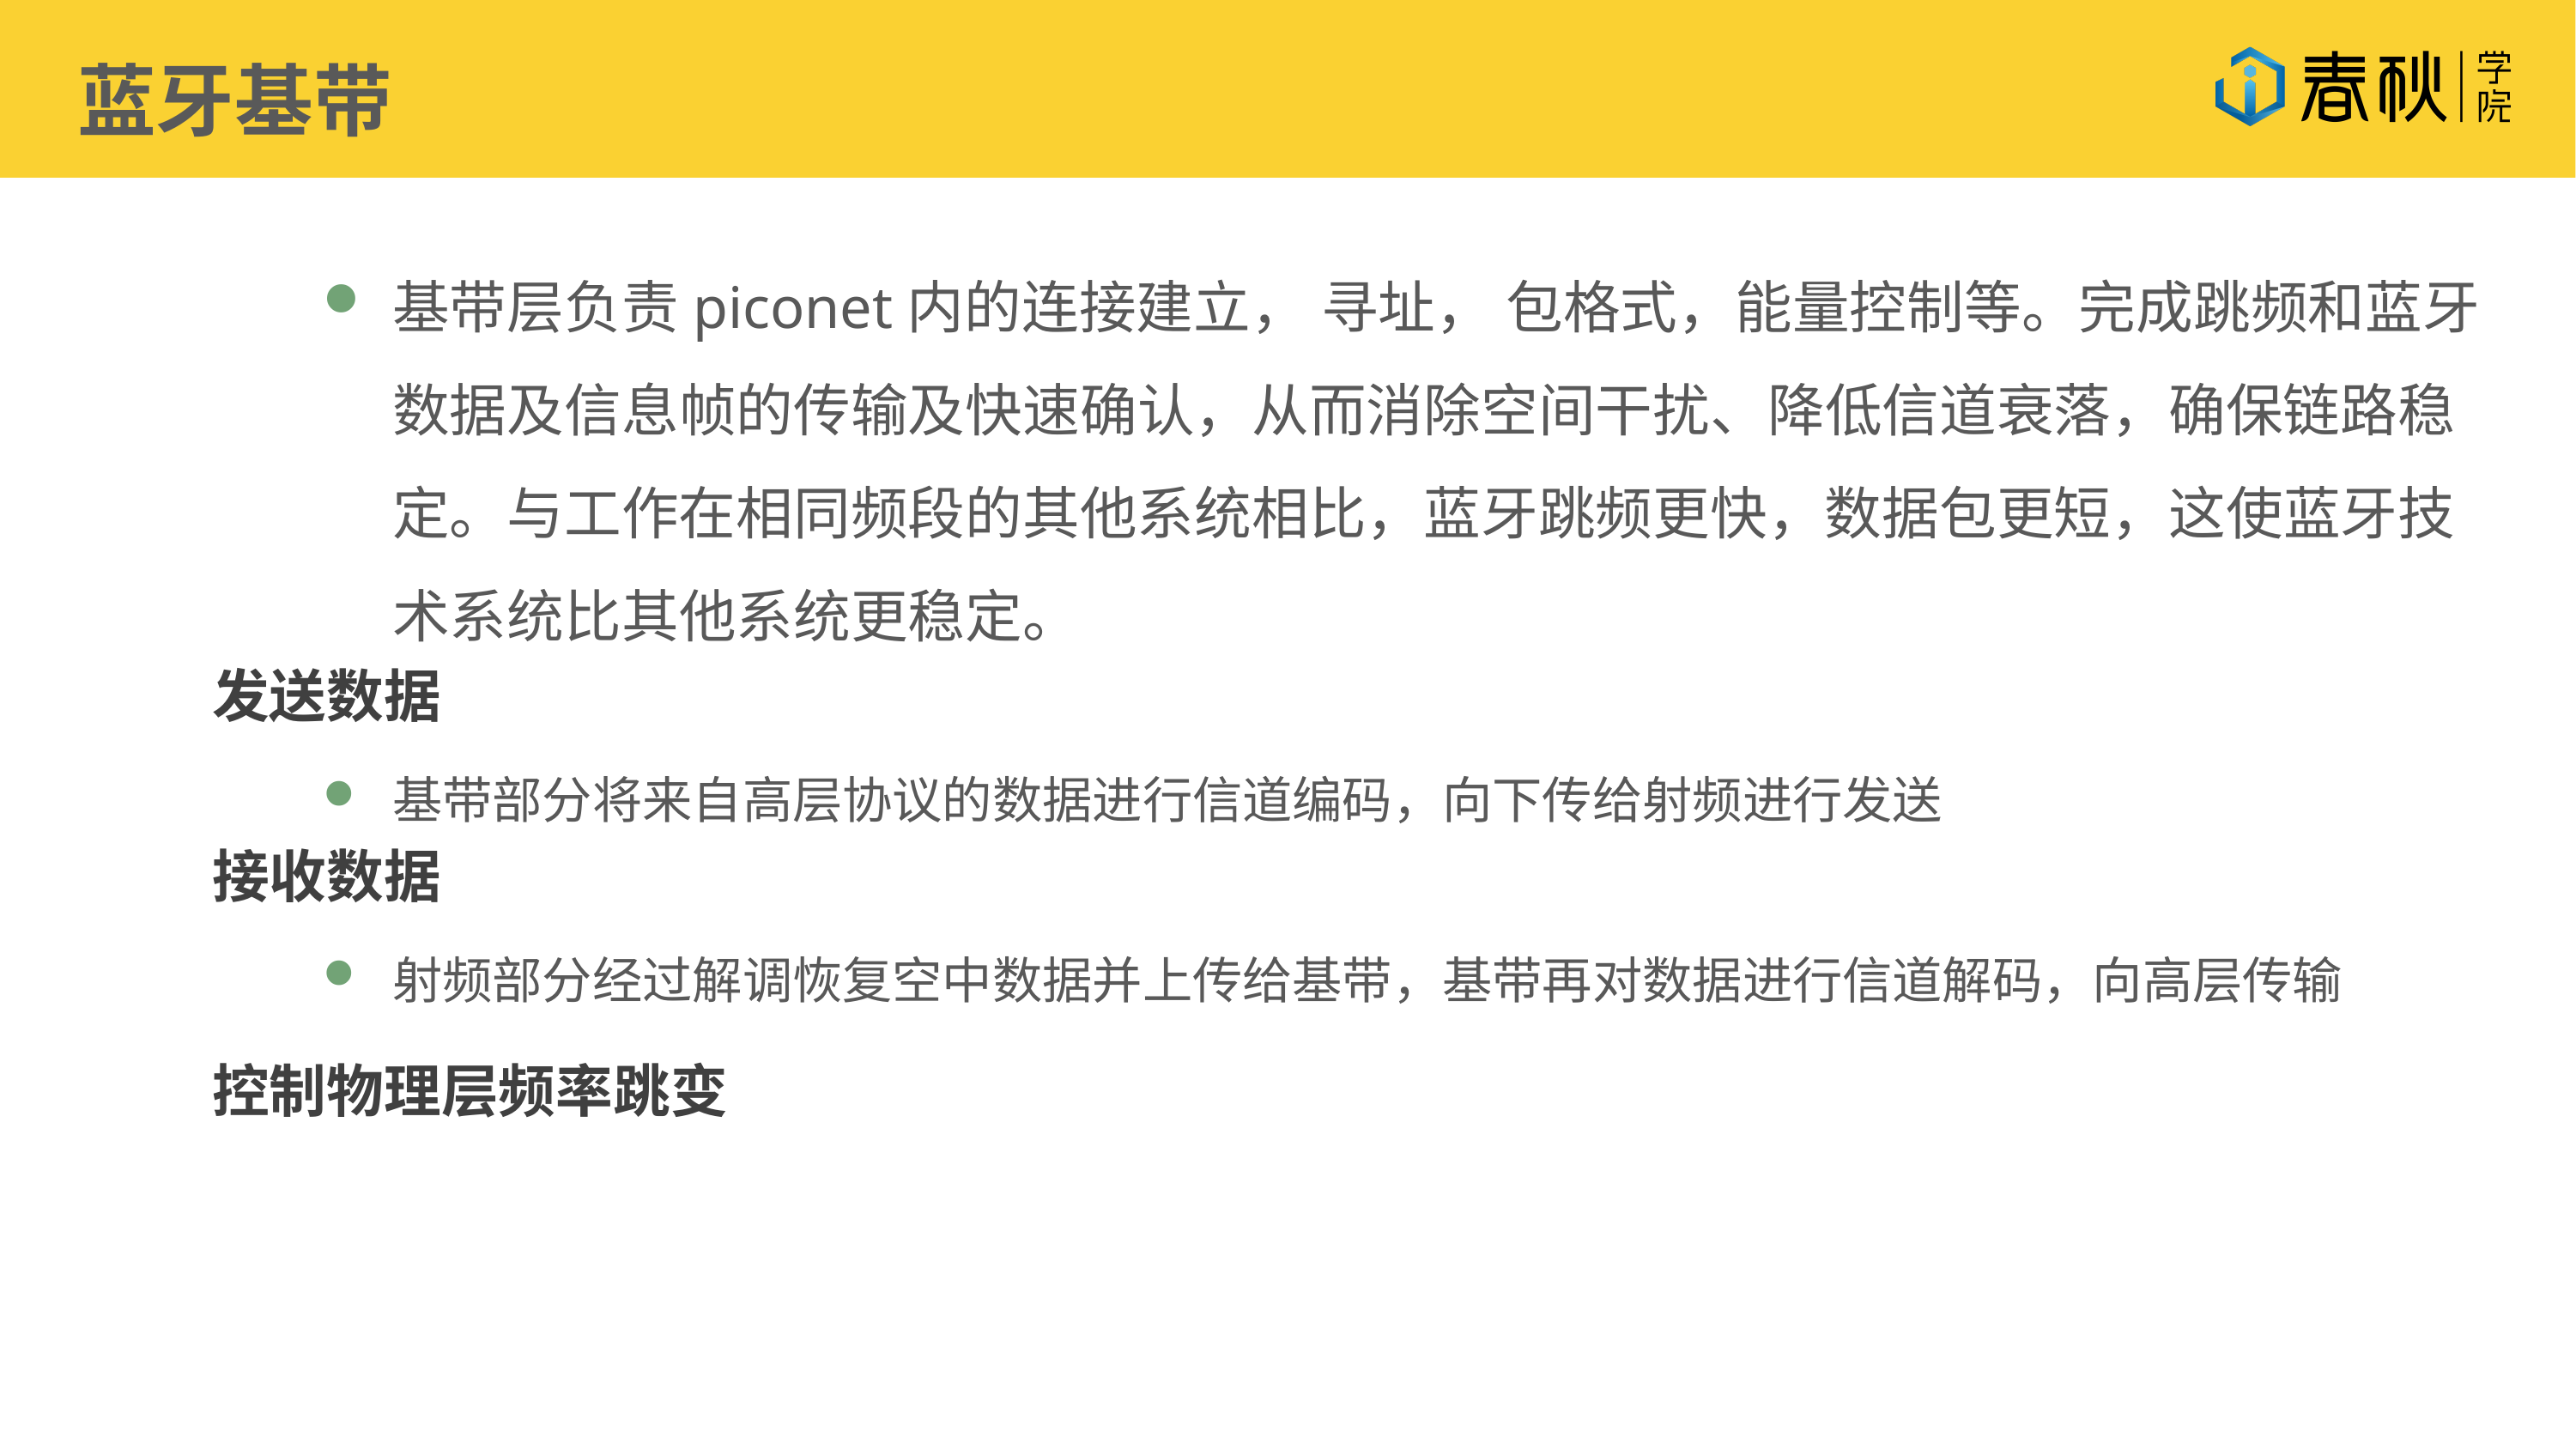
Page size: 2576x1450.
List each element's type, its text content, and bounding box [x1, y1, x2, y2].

picture [0, 0, 2576, 263]
list 基带层负责piconet内的连接建立， 寻址， 包格式，能量控制等。完成跳频和蓝牙数据及信息帧的传输及快速确认，从而消除空间干扰、降低信道衰落，确保链路稳定。与工作在相同频段的其他系统相比，蓝牙跳频更快，数据包更短，这使蓝牙技术系统比其他系统更稳定。 发送数据 基带部分将来自高层协议的数据进行信道编码，向下传给射频进行发送 接收数据 射频部分经过解调恢复空中数据并上传给基带，基带再对数据进行信道解码，向高层传输 控制物理层频率跳变 [199, 230, 2501, 1163]
list 蓝牙基带 [64, 45, 1112, 137]
